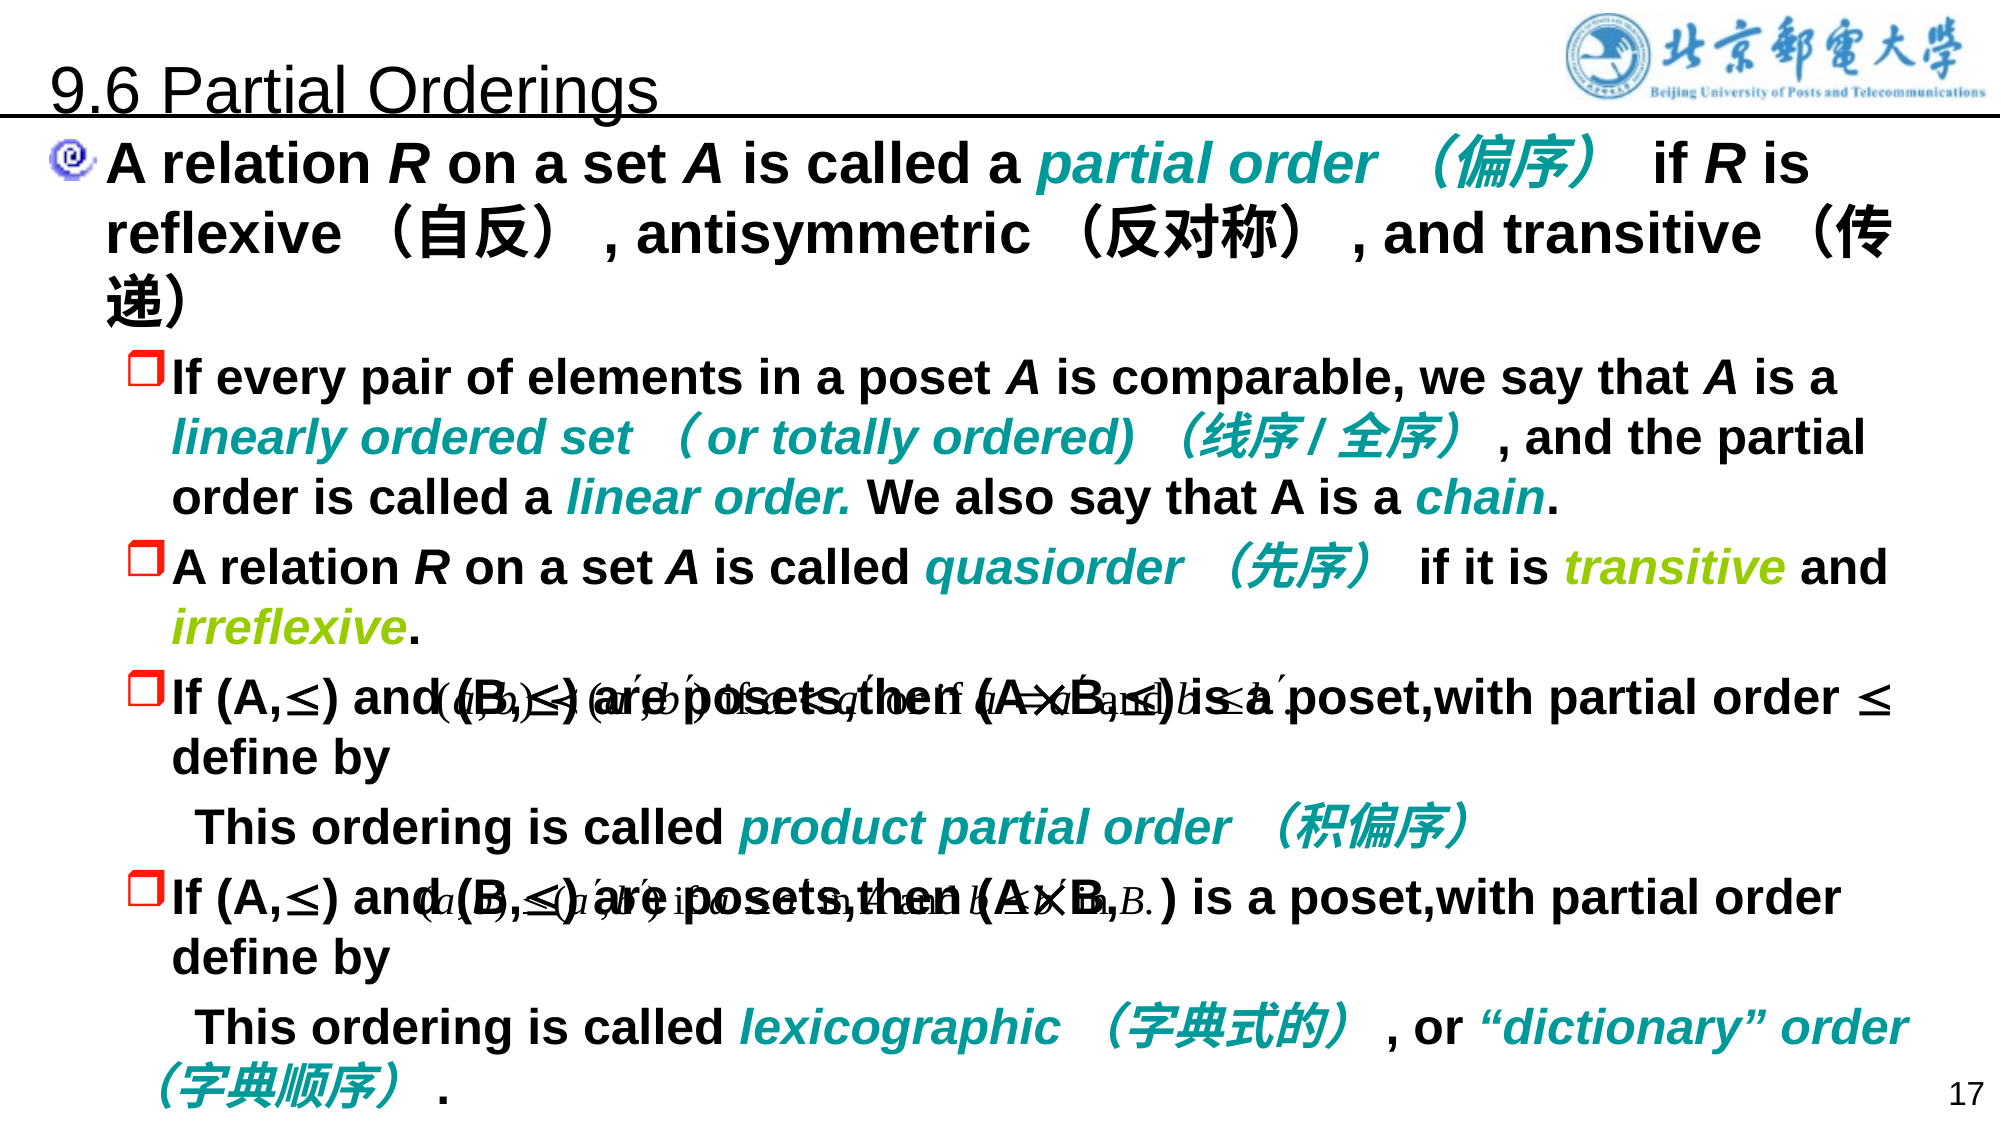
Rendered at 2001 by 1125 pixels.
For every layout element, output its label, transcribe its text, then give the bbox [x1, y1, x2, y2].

picture [49, 139, 97, 181]
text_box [411, 868, 1162, 935]
text_box A relation R on a set A is called a partial order（偏序） if R is reflexive（自反）, antisymmetric（反对称）, and transitive（传递） If every pair of elements in a poset A is comparable, we say that A is a linearly ordered set（or totally ordered)（线序/全序）, and the partial order is called a linear order. We also say that A is a chain. A relation R on a set A is called quasiorder（先序） if it is transitive and irreflexive. If (A,) and (B,) are posets,then (AB,) is a poset,with partial order  define by This ordering is called product partial order（积偏序） If (A,) and (B,) are posets,then (AB, ) is a poset,with partial order define by This ordering is called lexicographic（字典式的）, or “dictionary” order（字典顺序）. [34, 117, 1989, 860]
text_box 9.6 Partial Orderings [34, 0, 1849, 135]
picture [1849, 13, 1988, 101]
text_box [427, 663, 1302, 738]
